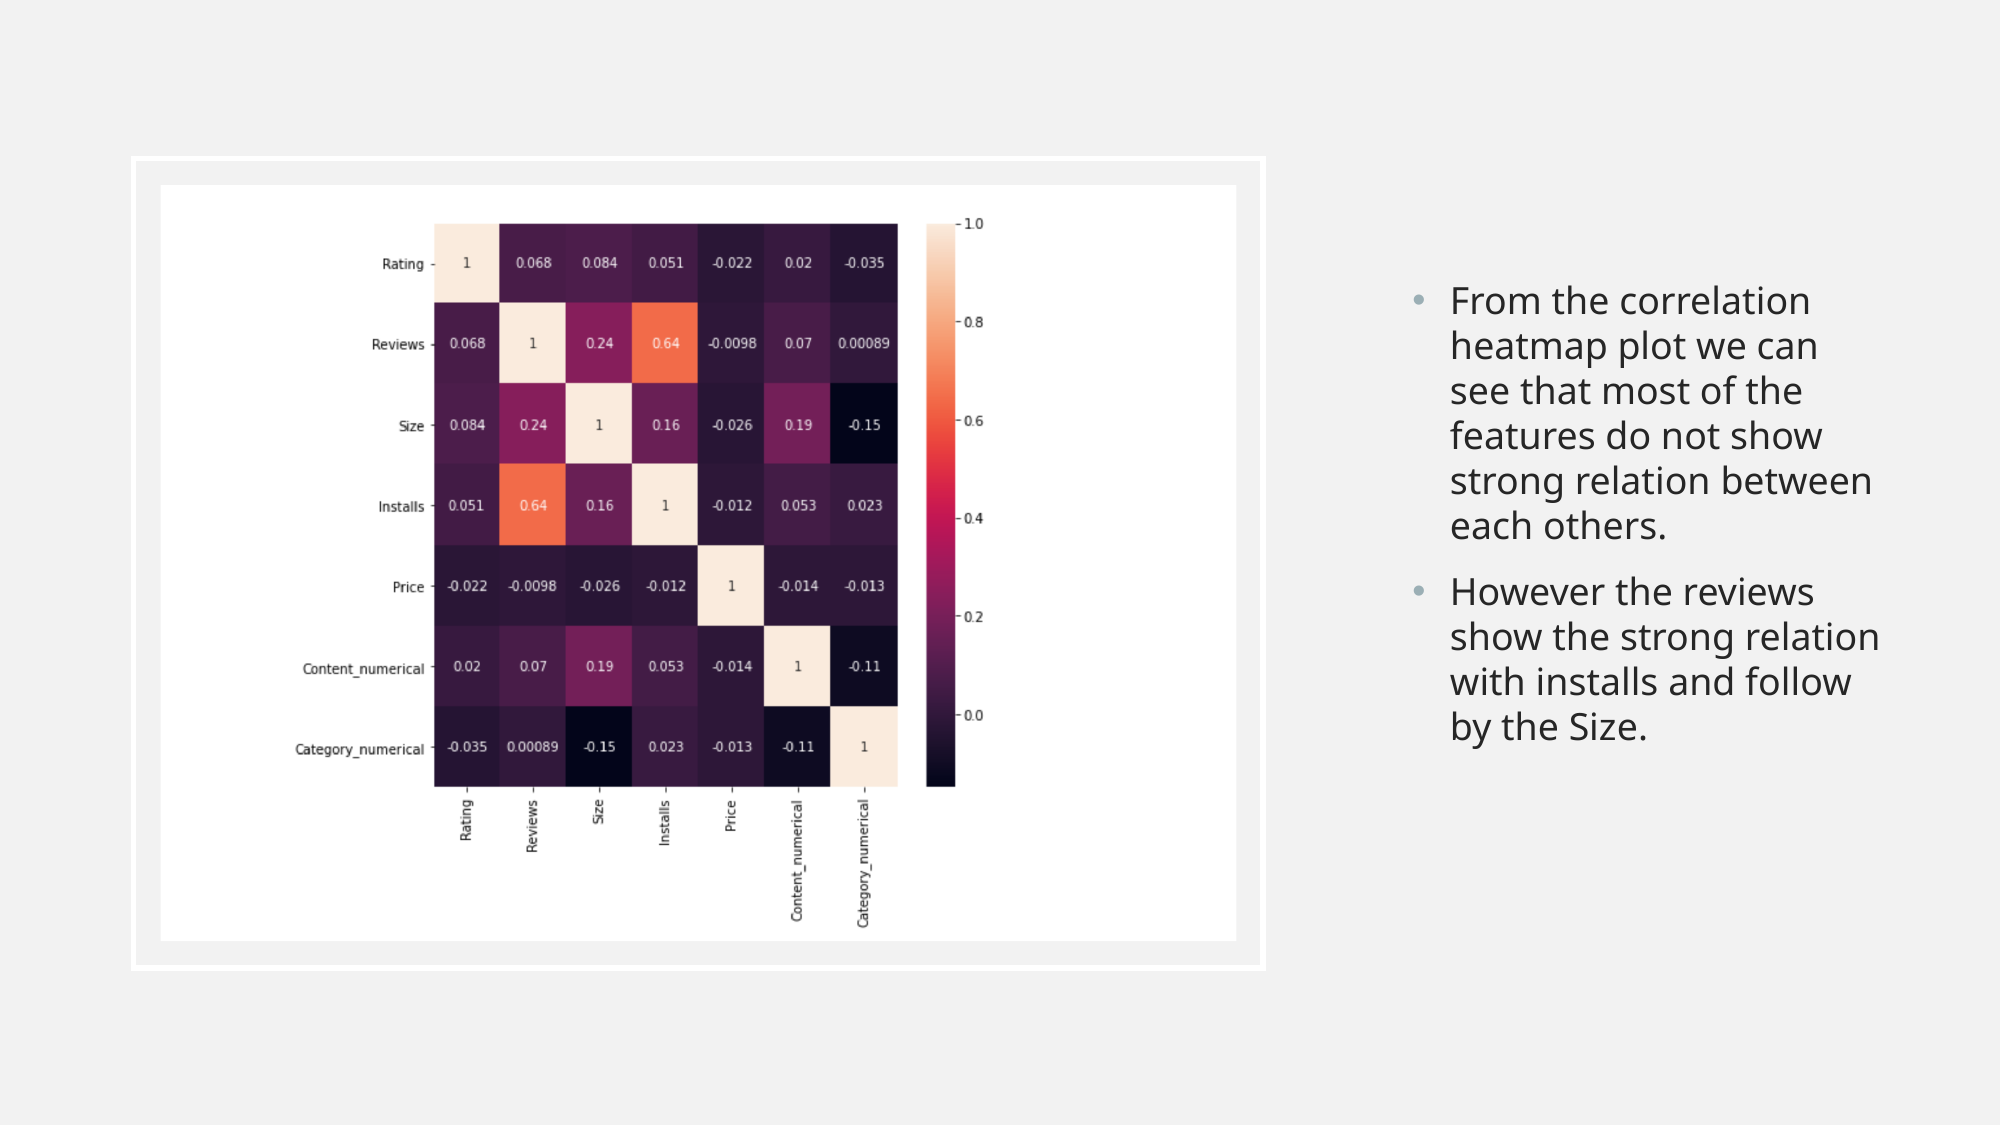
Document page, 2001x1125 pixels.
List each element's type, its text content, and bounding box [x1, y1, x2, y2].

picture [241, 208, 1155, 931]
text_box [133, 157, 1264, 969]
text_box [159, 184, 1237, 942]
list From the correlation heatmap plot we can see that most of the features do not show strong relation between each others. However the reviews show the strong relation with installs and follow by the Size. [1397, 269, 1900, 805]
